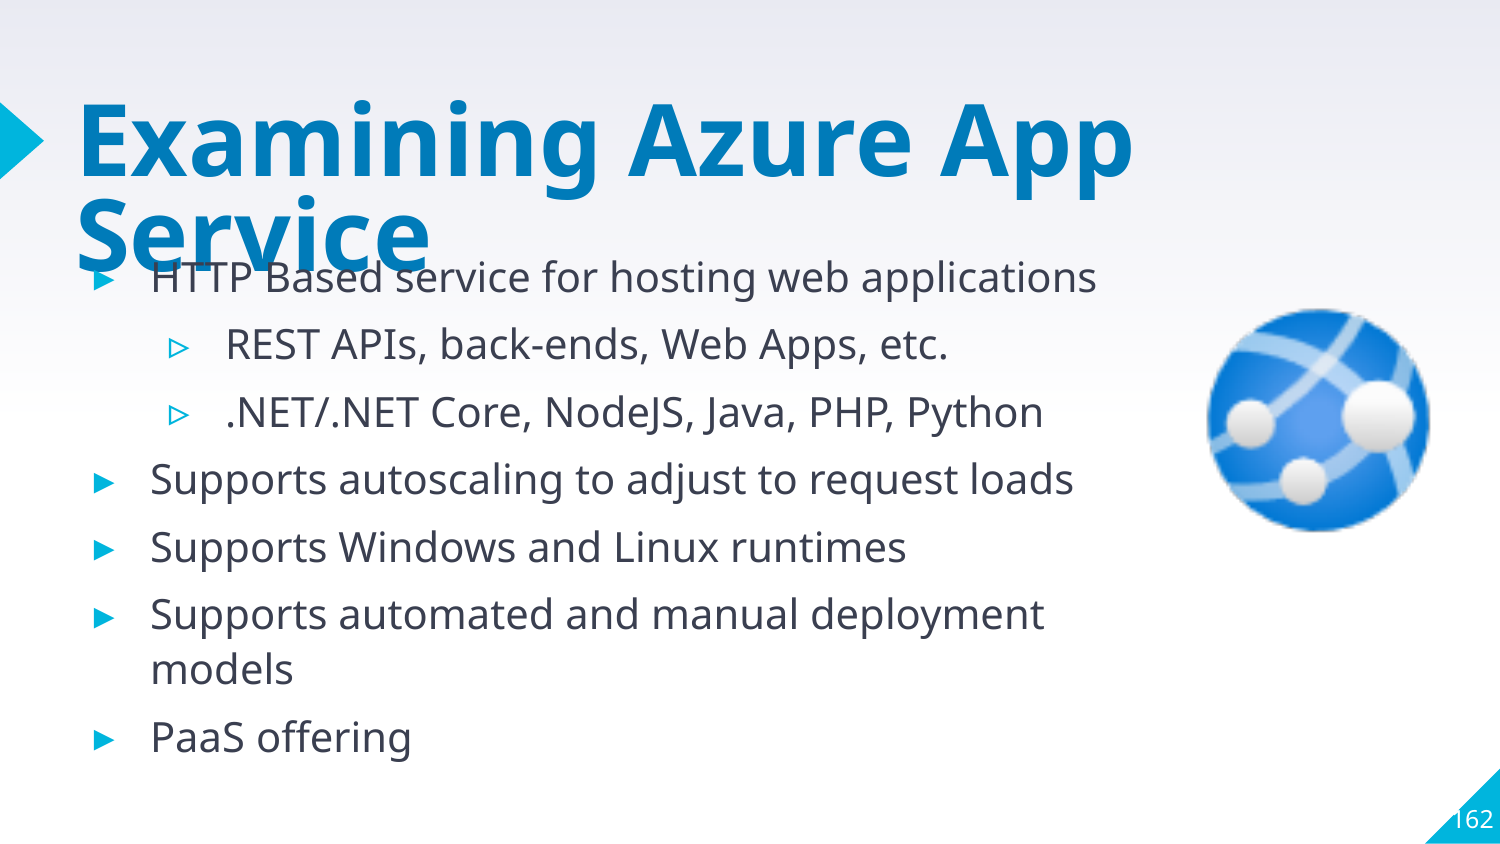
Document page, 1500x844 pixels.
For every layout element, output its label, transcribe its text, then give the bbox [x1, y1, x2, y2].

picture [1201, 304, 1437, 540]
slide_number 162 [1418, 760, 1494, 838]
list HTTP Based service for hosting web applications REST APIs, back-ends, Web Apps, etc. .NET/.NET Core, NodeJS, Java, PHP, Python Supports autoscaling to adjust to request loads Supports Windows and Linux runtimes Supports automated and manual deployment models PaaS offering [75, 245, 1151, 712]
title Examining Azure App Service [75, 99, 1460, 277]
